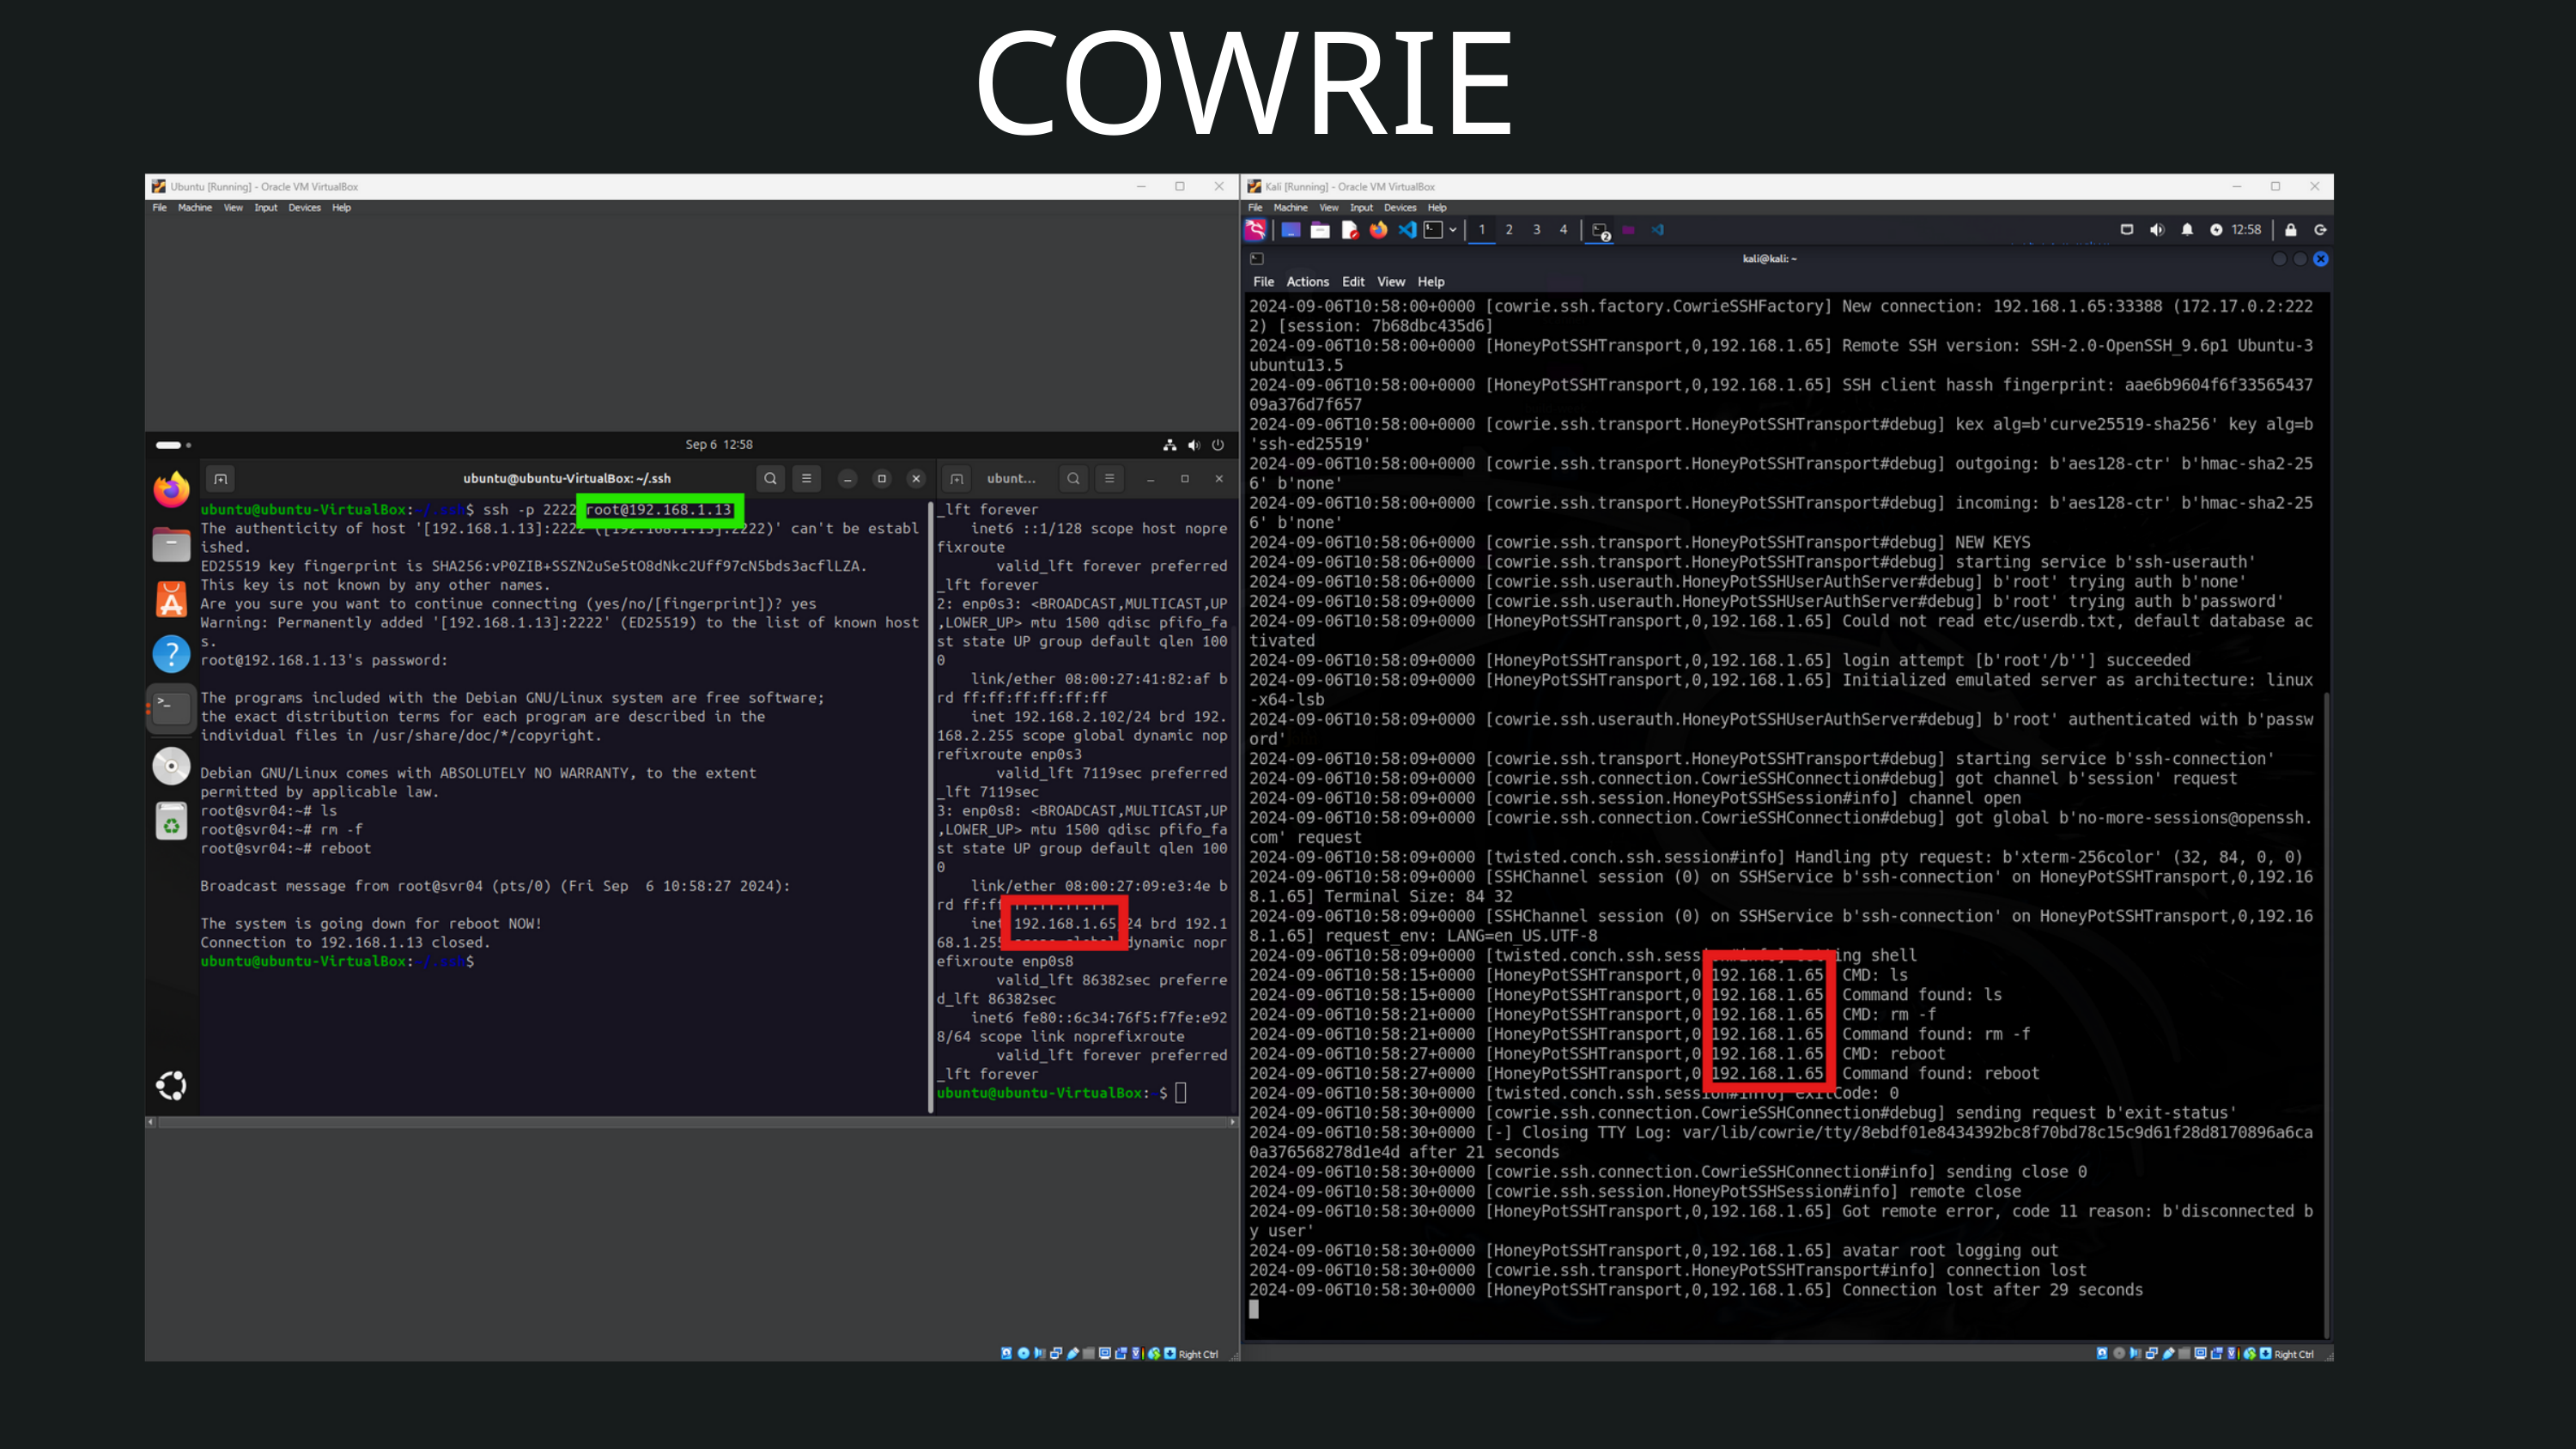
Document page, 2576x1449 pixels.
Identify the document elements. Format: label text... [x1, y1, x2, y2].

text_box COWRIE [890, 0, 1600, 163]
text_box [144, 173, 2335, 1361]
